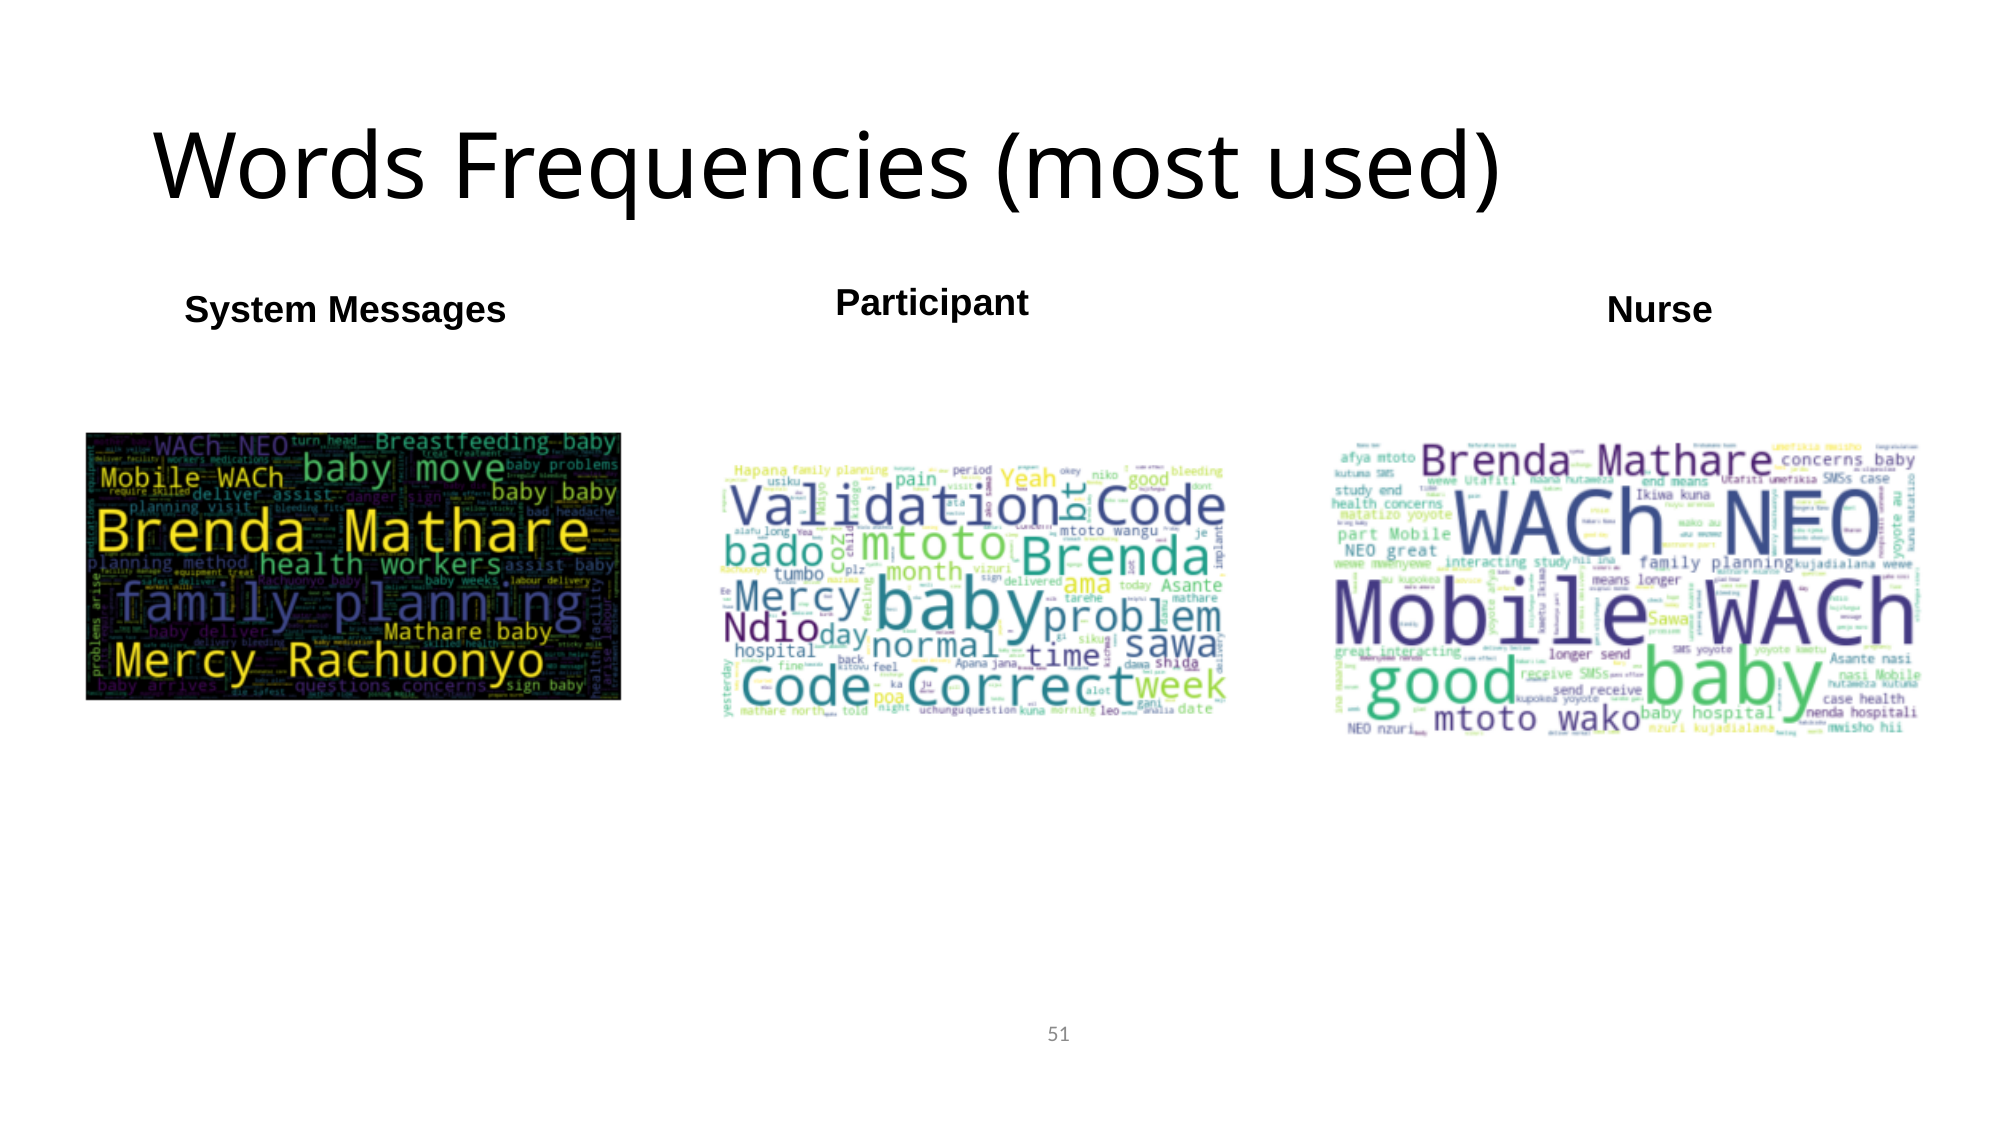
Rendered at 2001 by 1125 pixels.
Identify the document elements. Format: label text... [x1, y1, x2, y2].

text_box Participant [820, 270, 1045, 331]
title Words Frequencies (most used) [137, 59, 1863, 278]
slide_number 51 [1029, 813, 1088, 1125]
picture [0, 337, 2000, 848]
text_box System Messages [169, 277, 522, 337]
text_box Nurse [1592, 277, 1728, 337]
